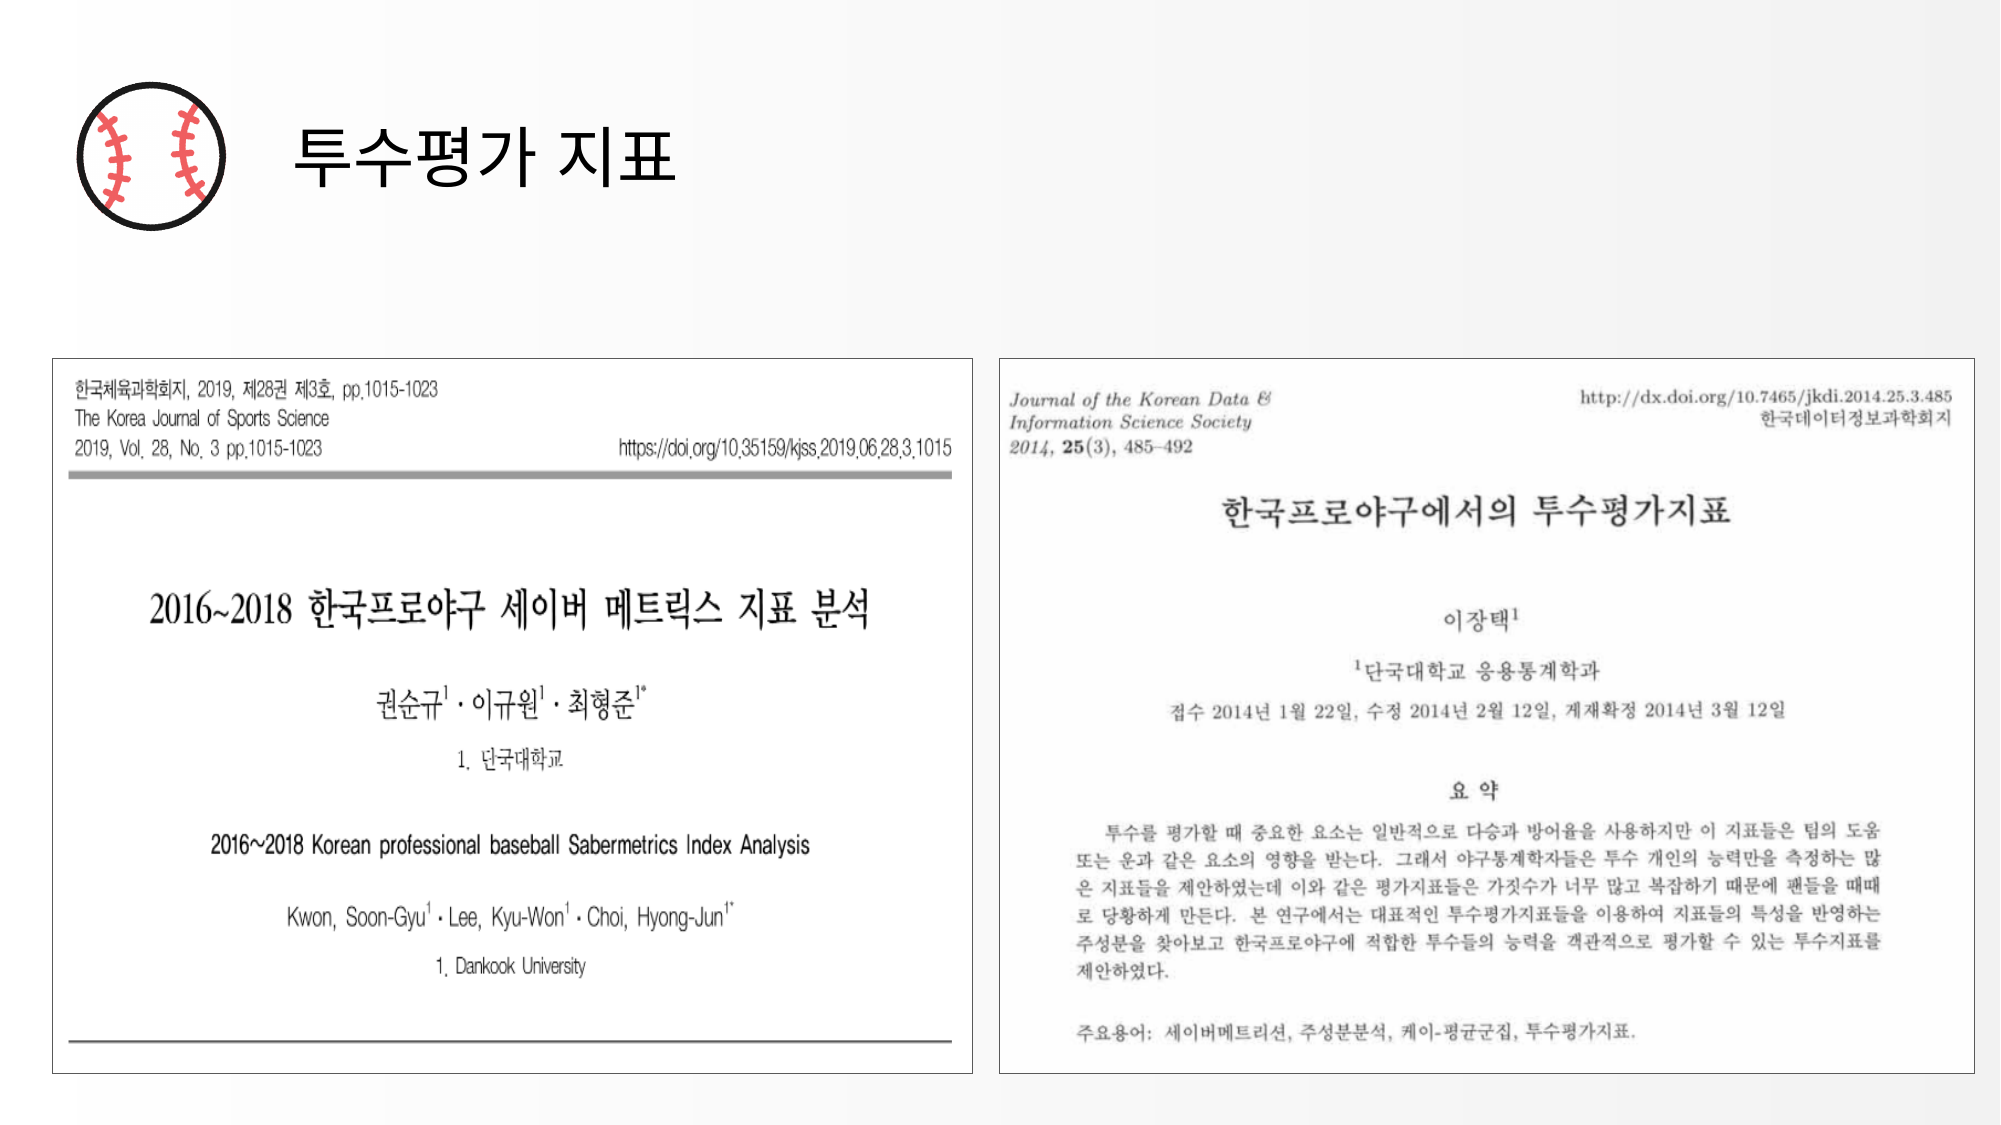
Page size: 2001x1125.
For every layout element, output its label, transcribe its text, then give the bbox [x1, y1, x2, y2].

text_box 투수평가 지표 [277, 108, 792, 203]
picture [71, 76, 232, 237]
picture [999, 358, 1975, 1074]
picture [52, 358, 973, 1074]
